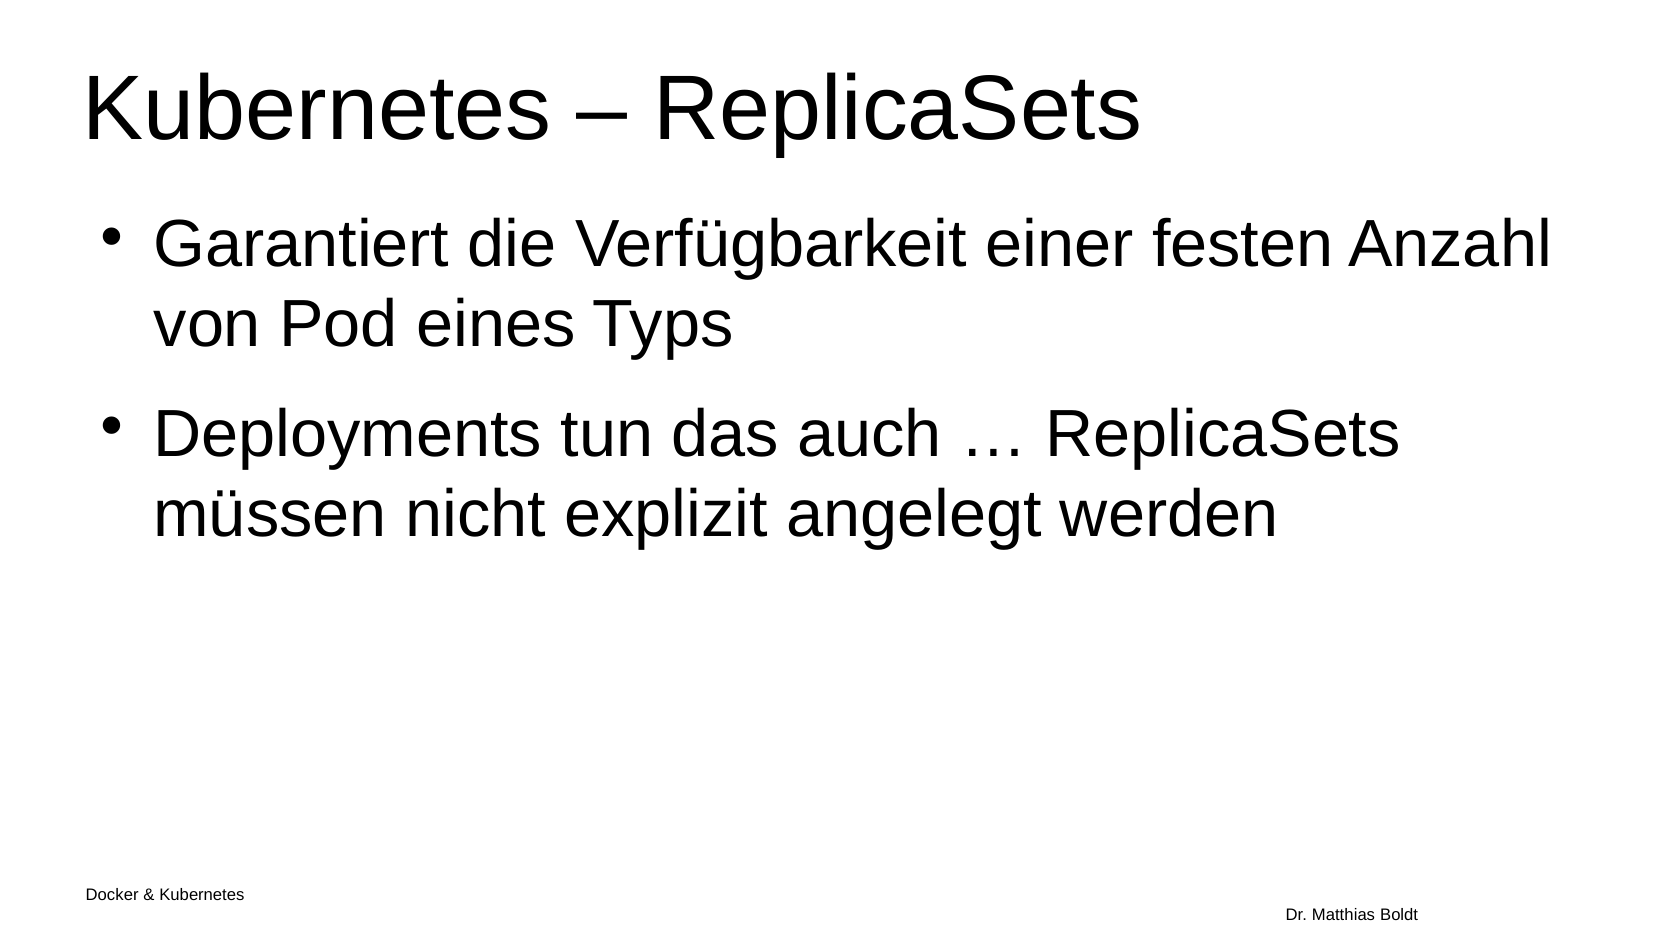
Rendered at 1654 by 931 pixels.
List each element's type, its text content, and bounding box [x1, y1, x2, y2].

text_box Garantiert die Verfügbarkeit einer festen Anzahl von Pod eines Typs Deployments tun das auch … ReplicaSets müssen nicht explizit angelegt werden [82, 199, 1571, 845]
text_box Docker & Kubernetes Dr. Matthias Boldt [70, 875, 1562, 910]
text_box Kubernetes – ReplicaSets [82, 25, 1571, 181]
